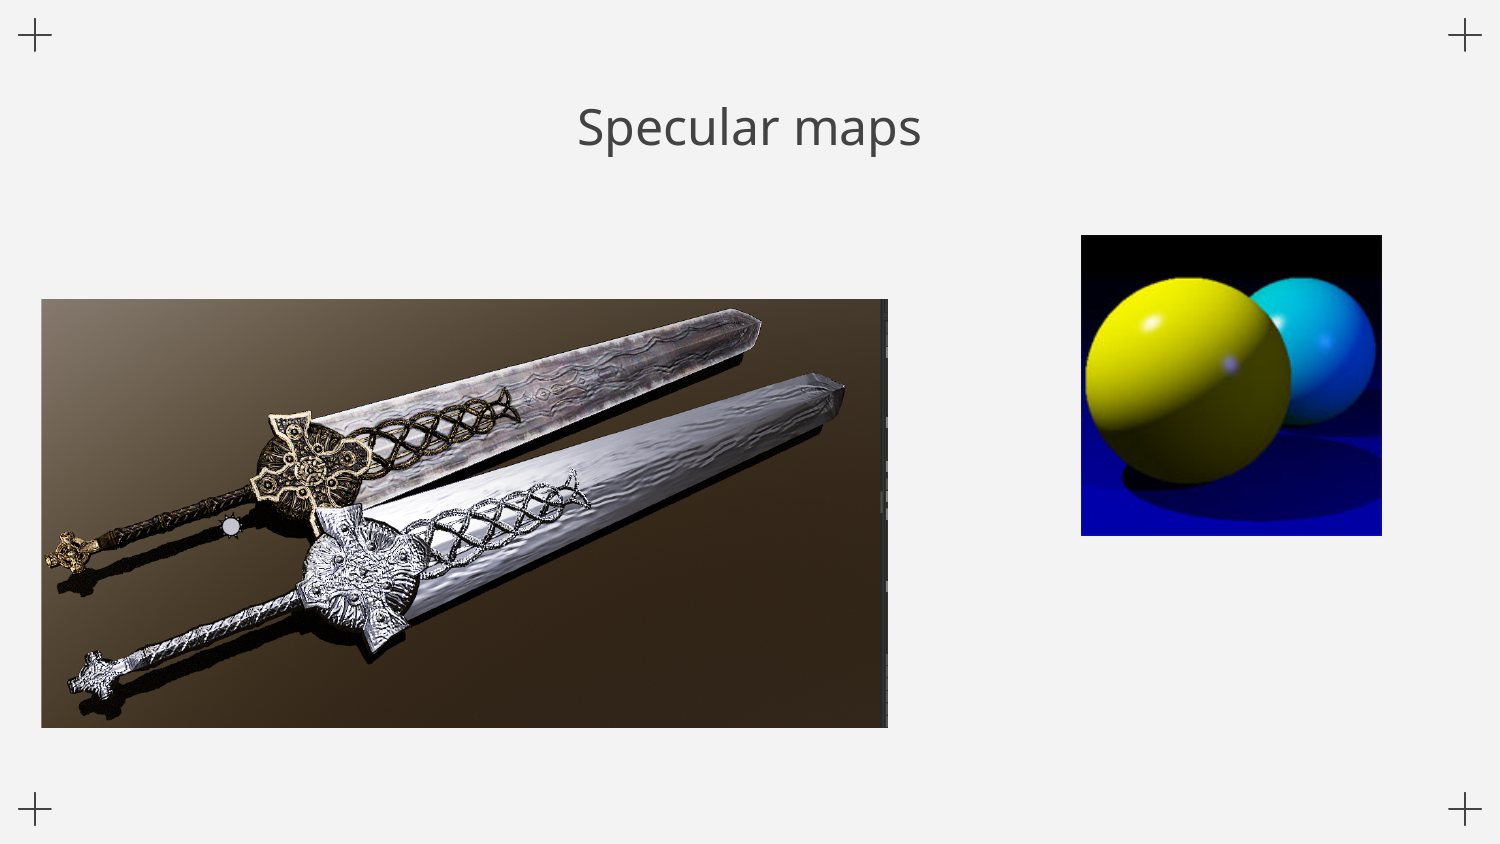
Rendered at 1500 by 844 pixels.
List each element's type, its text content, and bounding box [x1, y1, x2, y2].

picture [1081, 235, 1382, 536]
title Specular maps [231, 80, 1269, 146]
picture [41, 299, 889, 728]
